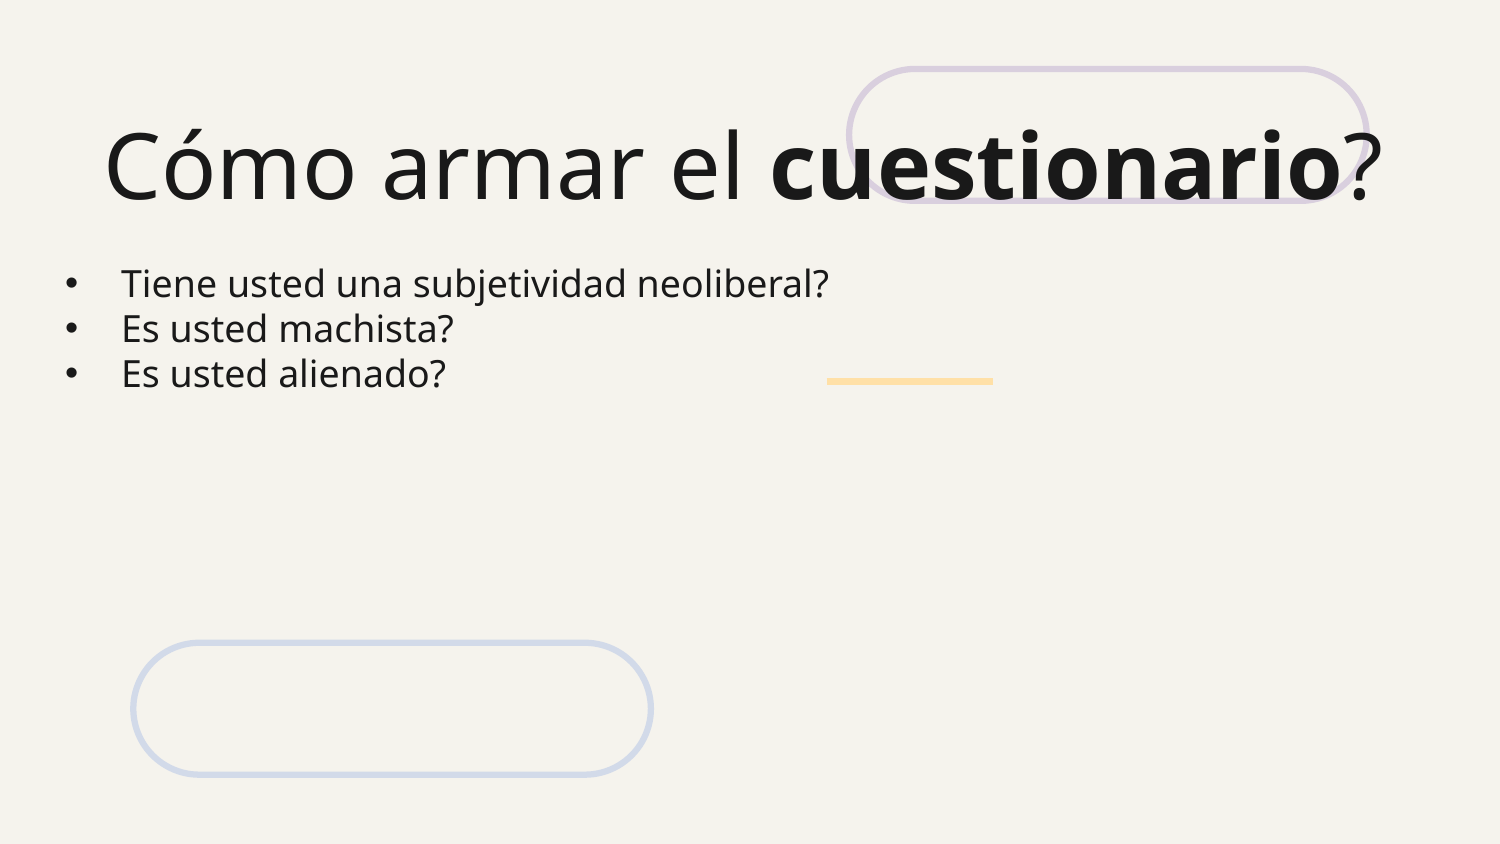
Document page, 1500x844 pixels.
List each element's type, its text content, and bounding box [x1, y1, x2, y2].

title Cómo armar el cuestionario? [0, 85, 1500, 234]
text_box Tiene usted una subjetividad neoliberal? Es usted machista? Es usted alienado? [49, 244, 1427, 678]
